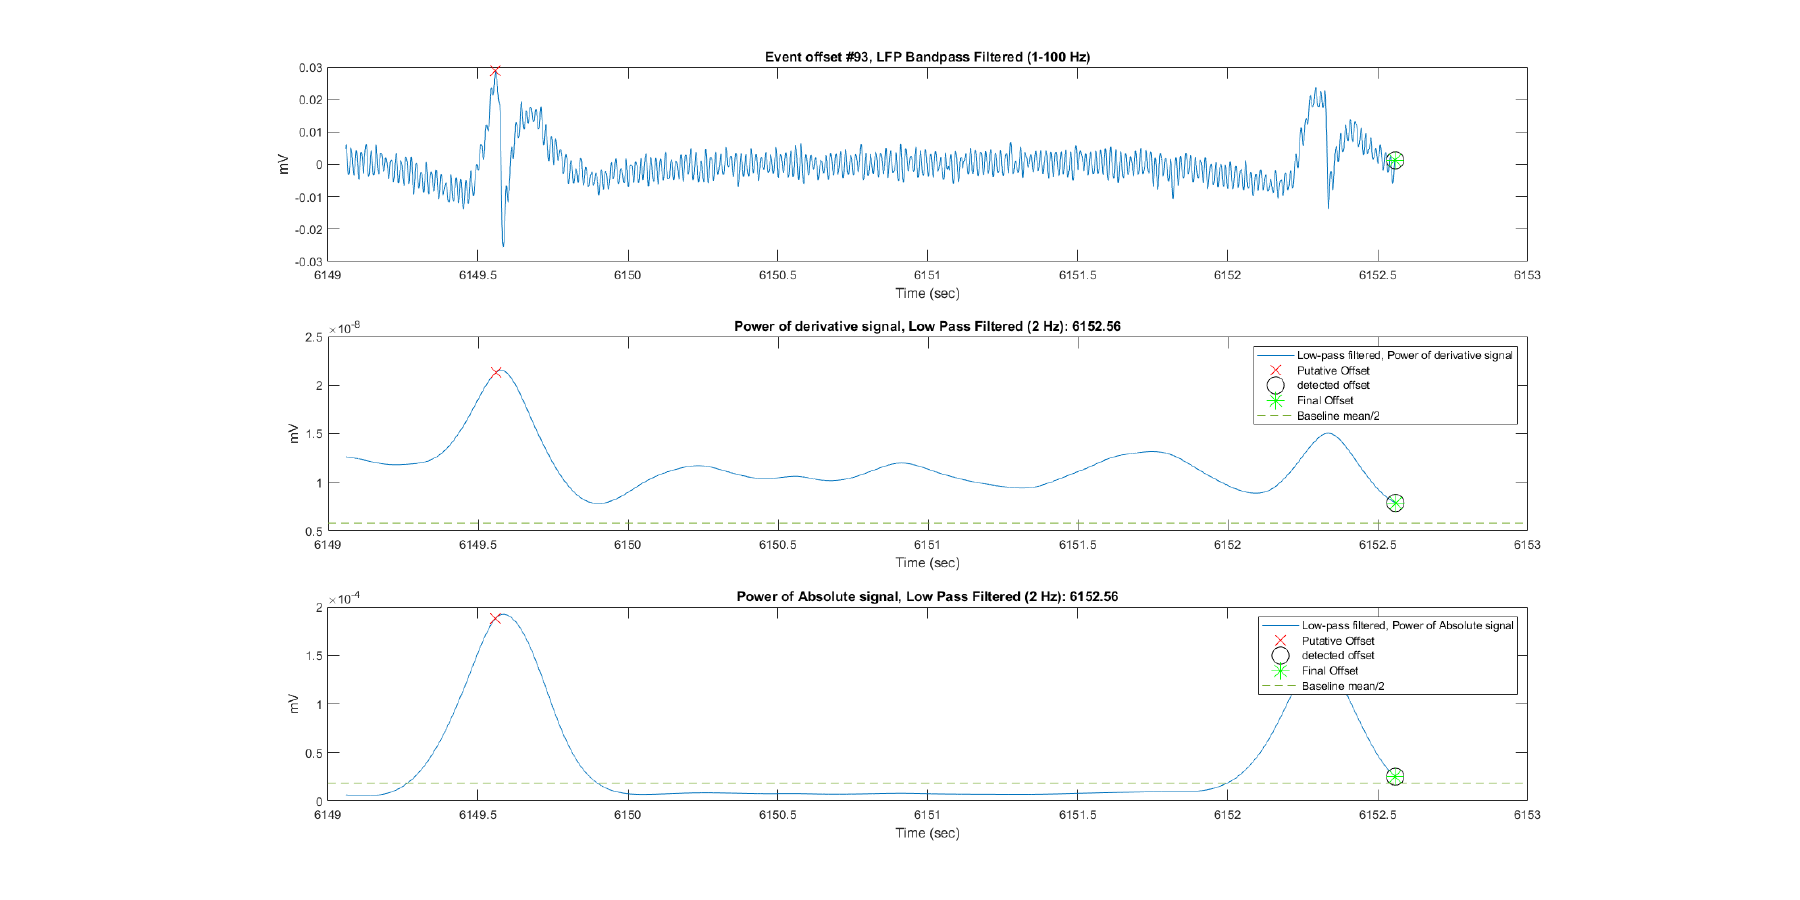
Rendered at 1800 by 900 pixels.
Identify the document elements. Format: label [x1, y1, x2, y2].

picture [126, 0, 1674, 900]
